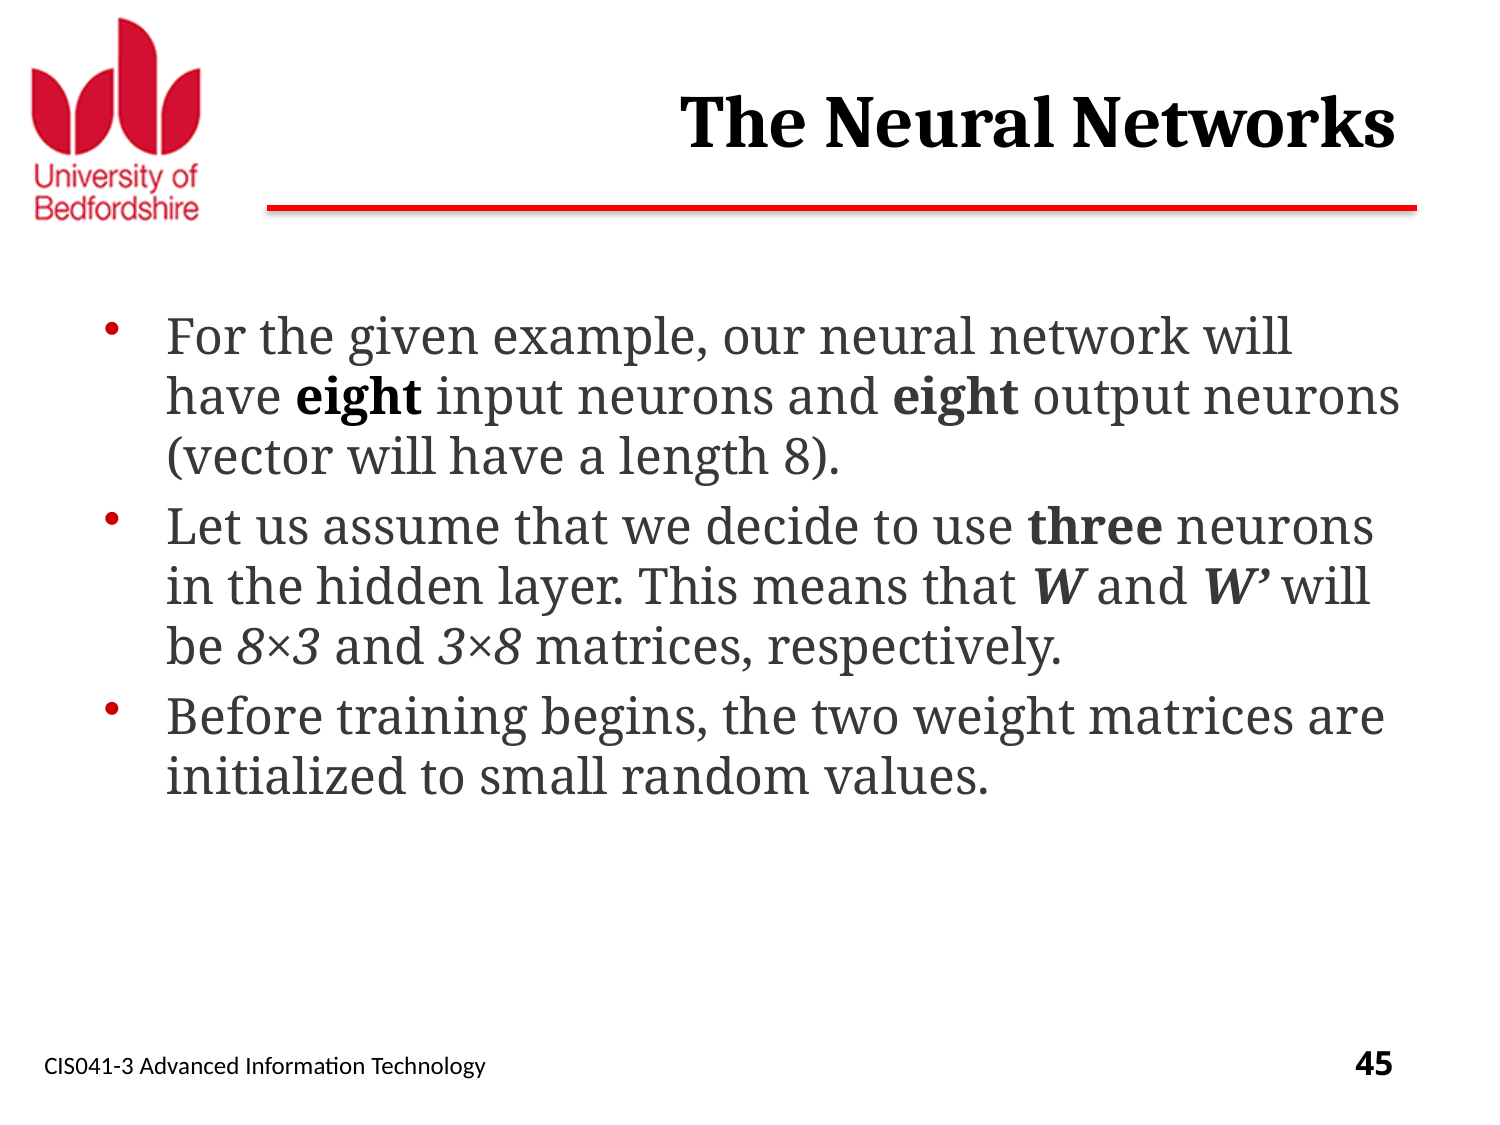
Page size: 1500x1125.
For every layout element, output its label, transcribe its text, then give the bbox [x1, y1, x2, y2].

footer CIS041-3 Advanced Information Technology [29, 1035, 514, 1095]
title The Neural Networks [262, 61, 1413, 174]
picture [0, 0, 237, 236]
list For the given example, our neural network will have eight input neurons and eight output neurons (vector will have a length 8). Let us assume that we decide to use three neurons in the hidden layer. This means that W and W’ will be 8×3 and 3×8 matrices, respectively. Before training begins, the two weight matrices are initialized to small random values. [88, 296, 1437, 829]
